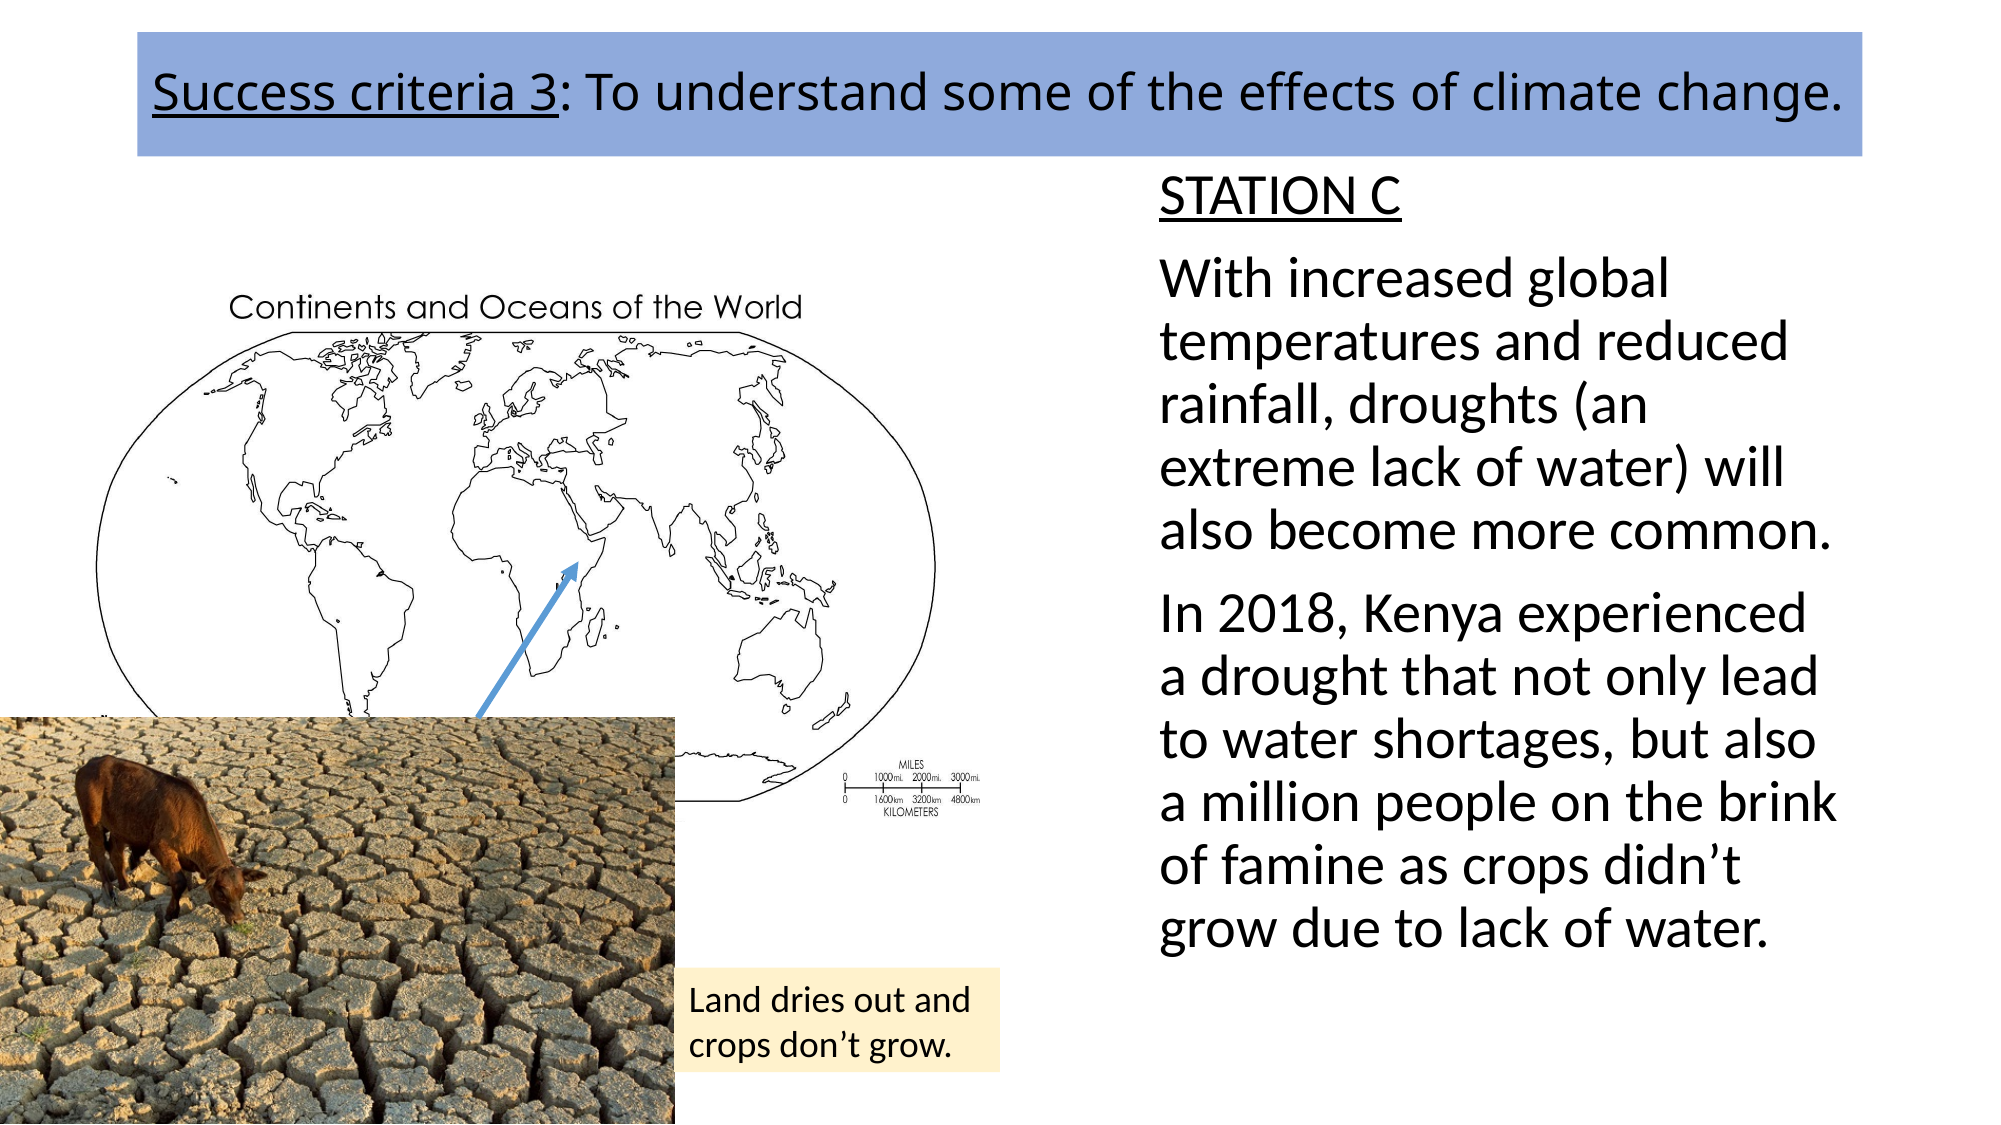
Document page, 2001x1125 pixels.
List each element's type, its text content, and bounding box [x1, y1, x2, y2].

picture [0, 280, 1000, 1124]
list STATION C With increased global temperatures and reduced rainfall, droughts (an extreme lack of water) will also become more common. In 2018, Kenya experienced a drought that not only lead to water shortages, but also a million people on the brink of famine as crops didn’t grow due to lack of water. [1144, 156, 1863, 1074]
text_box Land dries out and crops don’t grow. [675, 967, 1000, 1073]
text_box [477, 561, 579, 718]
title Success criteria 3: To understand some of the effects of climate change. [137, 32, 1863, 157]
